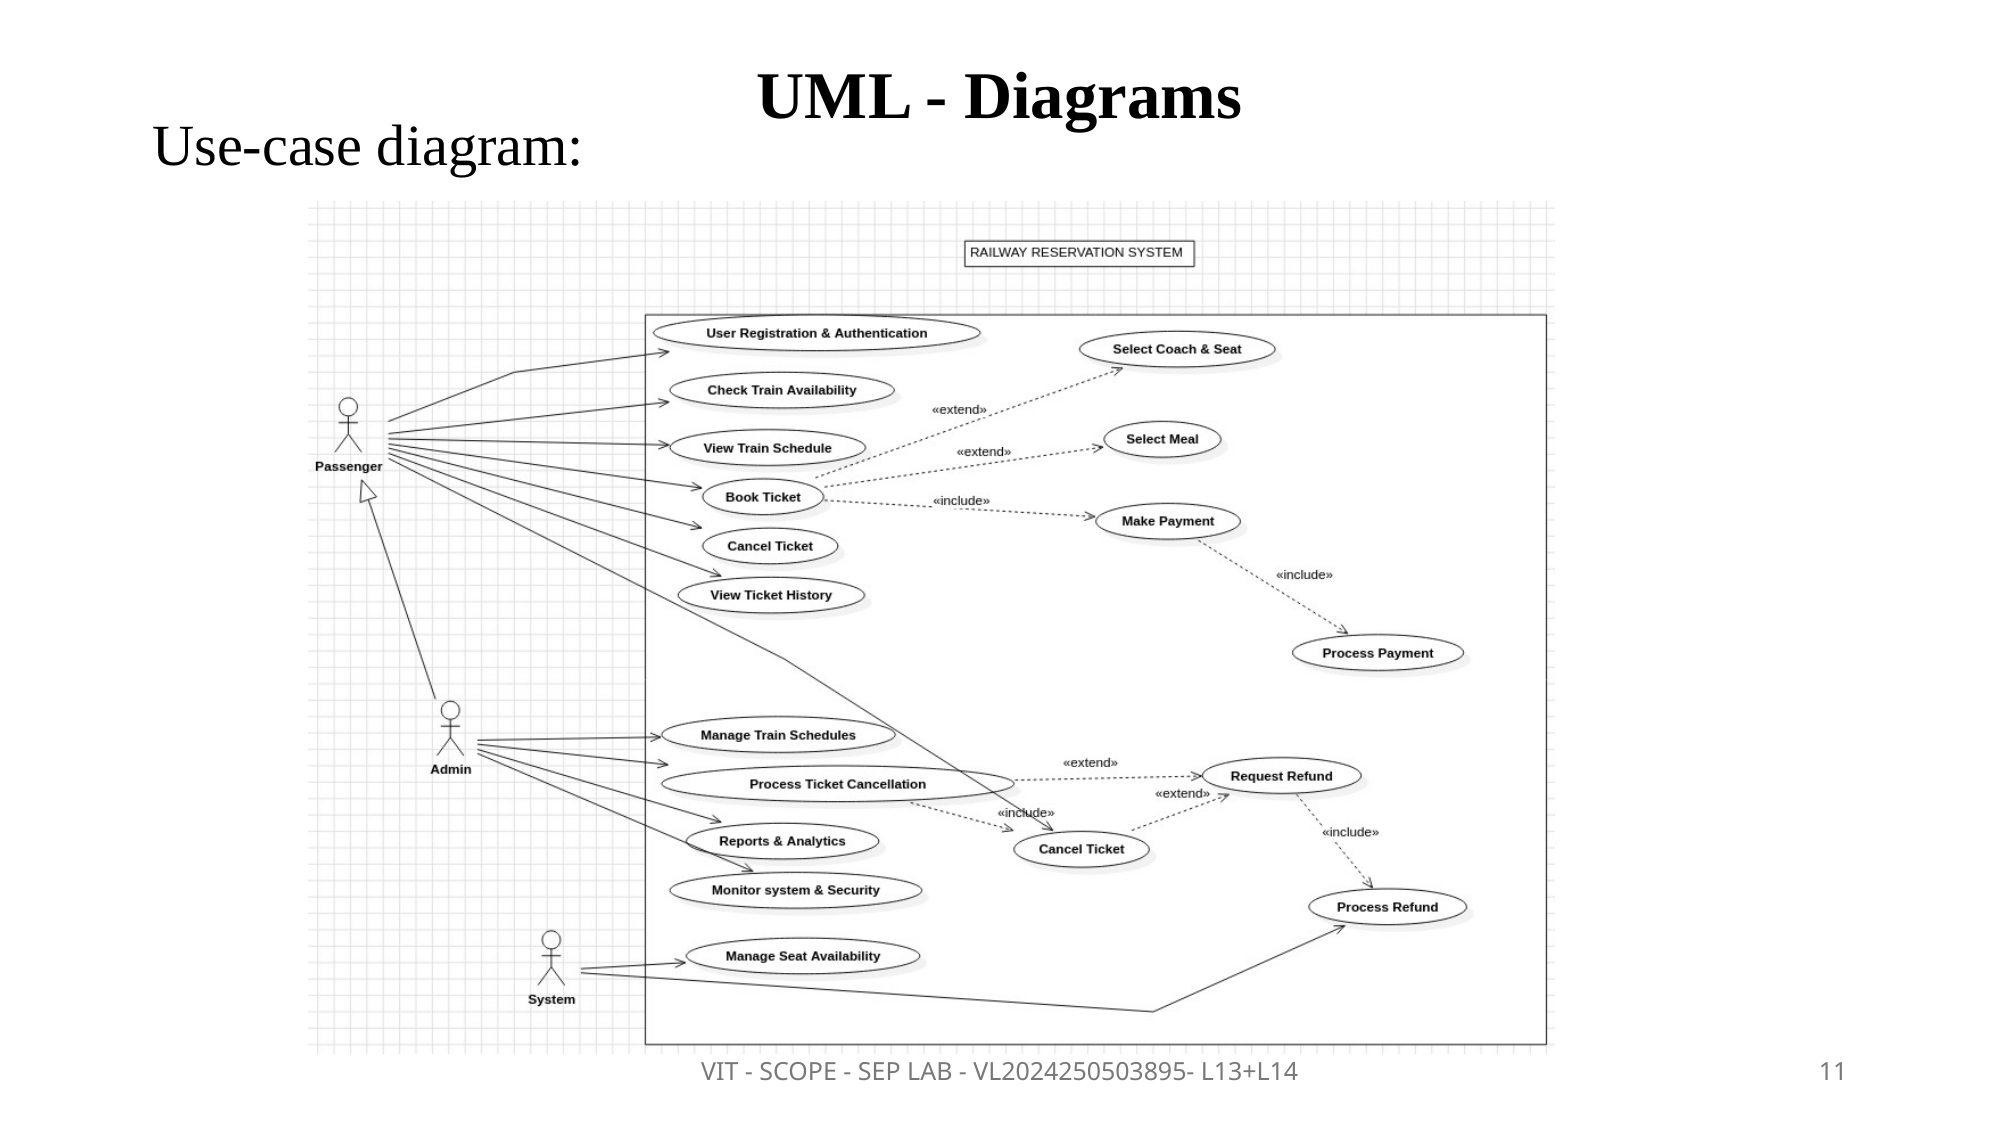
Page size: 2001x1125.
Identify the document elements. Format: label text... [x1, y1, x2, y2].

footer VIT - SCOPE - SEP LAB - VL2024250503895- L13+L14 [662, 1055, 1338, 1103]
picture [308, 201, 1556, 1055]
list Use-case diagram: [137, 108, 1863, 1014]
title UML - Diagrams [137, 22, 1863, 108]
slide_number 11 [1412, 1042, 1863, 1103]
